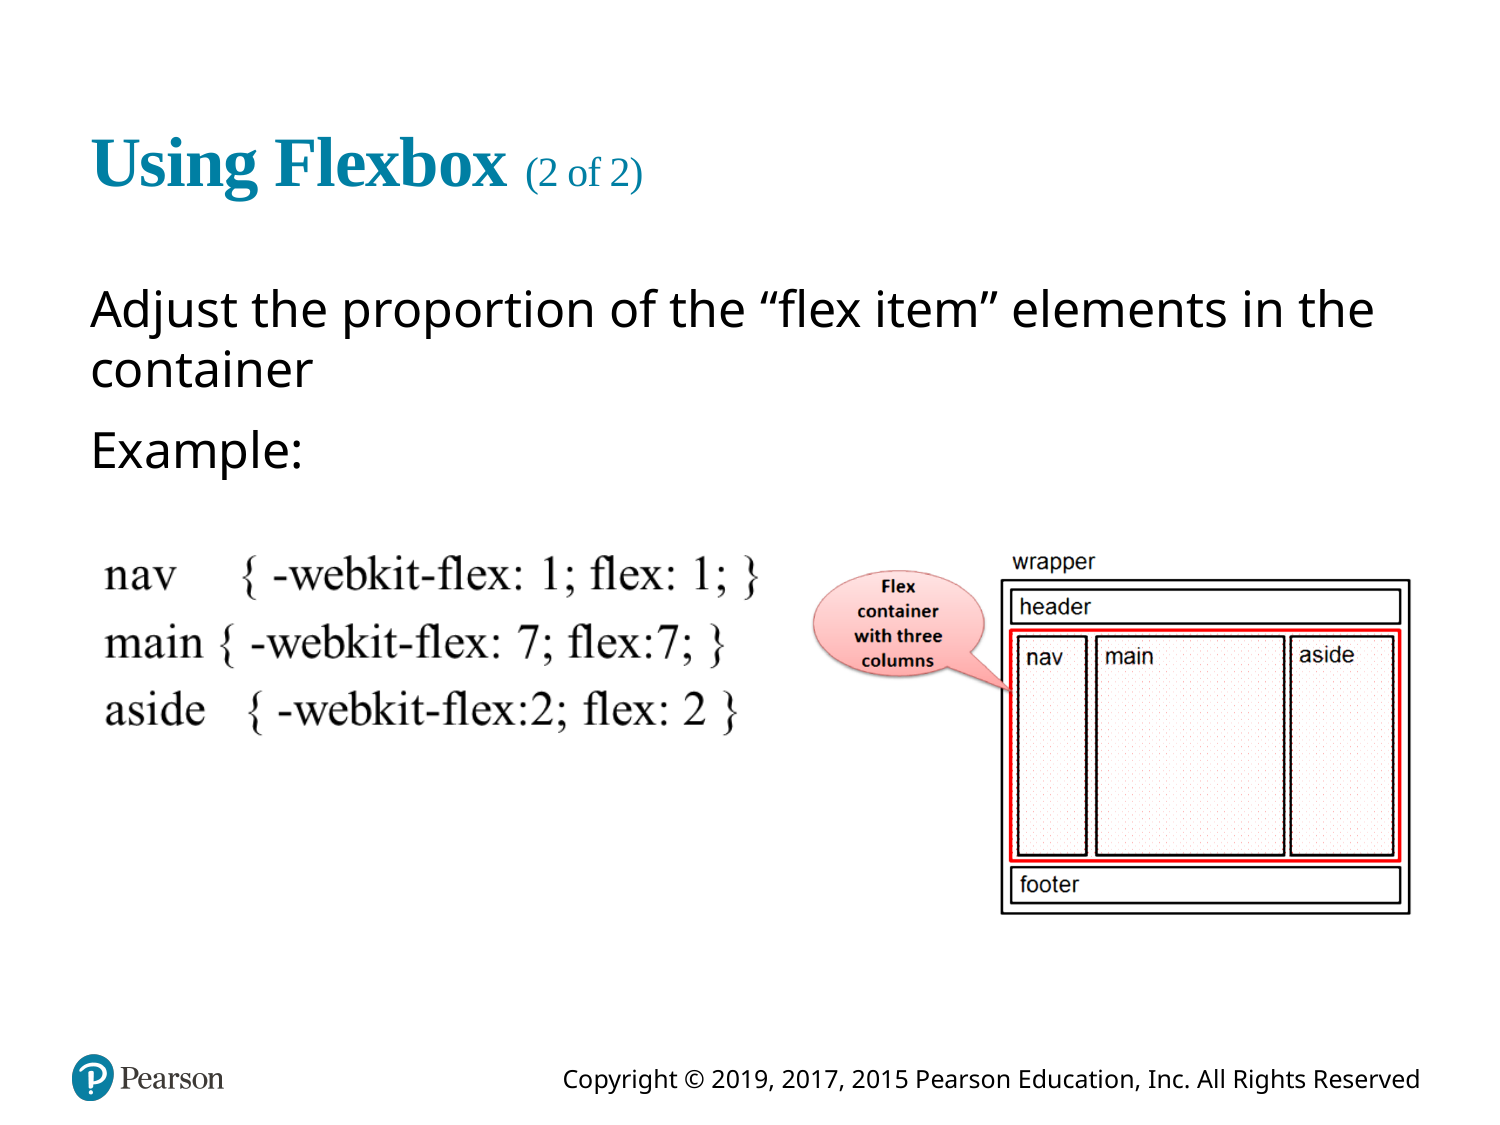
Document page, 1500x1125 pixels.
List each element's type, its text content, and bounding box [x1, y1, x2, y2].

picture [80, 1063, 106, 1088]
picture [72, 1054, 88, 1070]
list Adjust the proportion of the “flex item” elements in the container Example: [75, 262, 1425, 504]
picture [72, 1087, 83, 1101]
picture [98, 1054, 224, 1101]
picture [74, 526, 1426, 923]
title Using Flexbox (2 of 2) [75, 35, 1425, 216]
